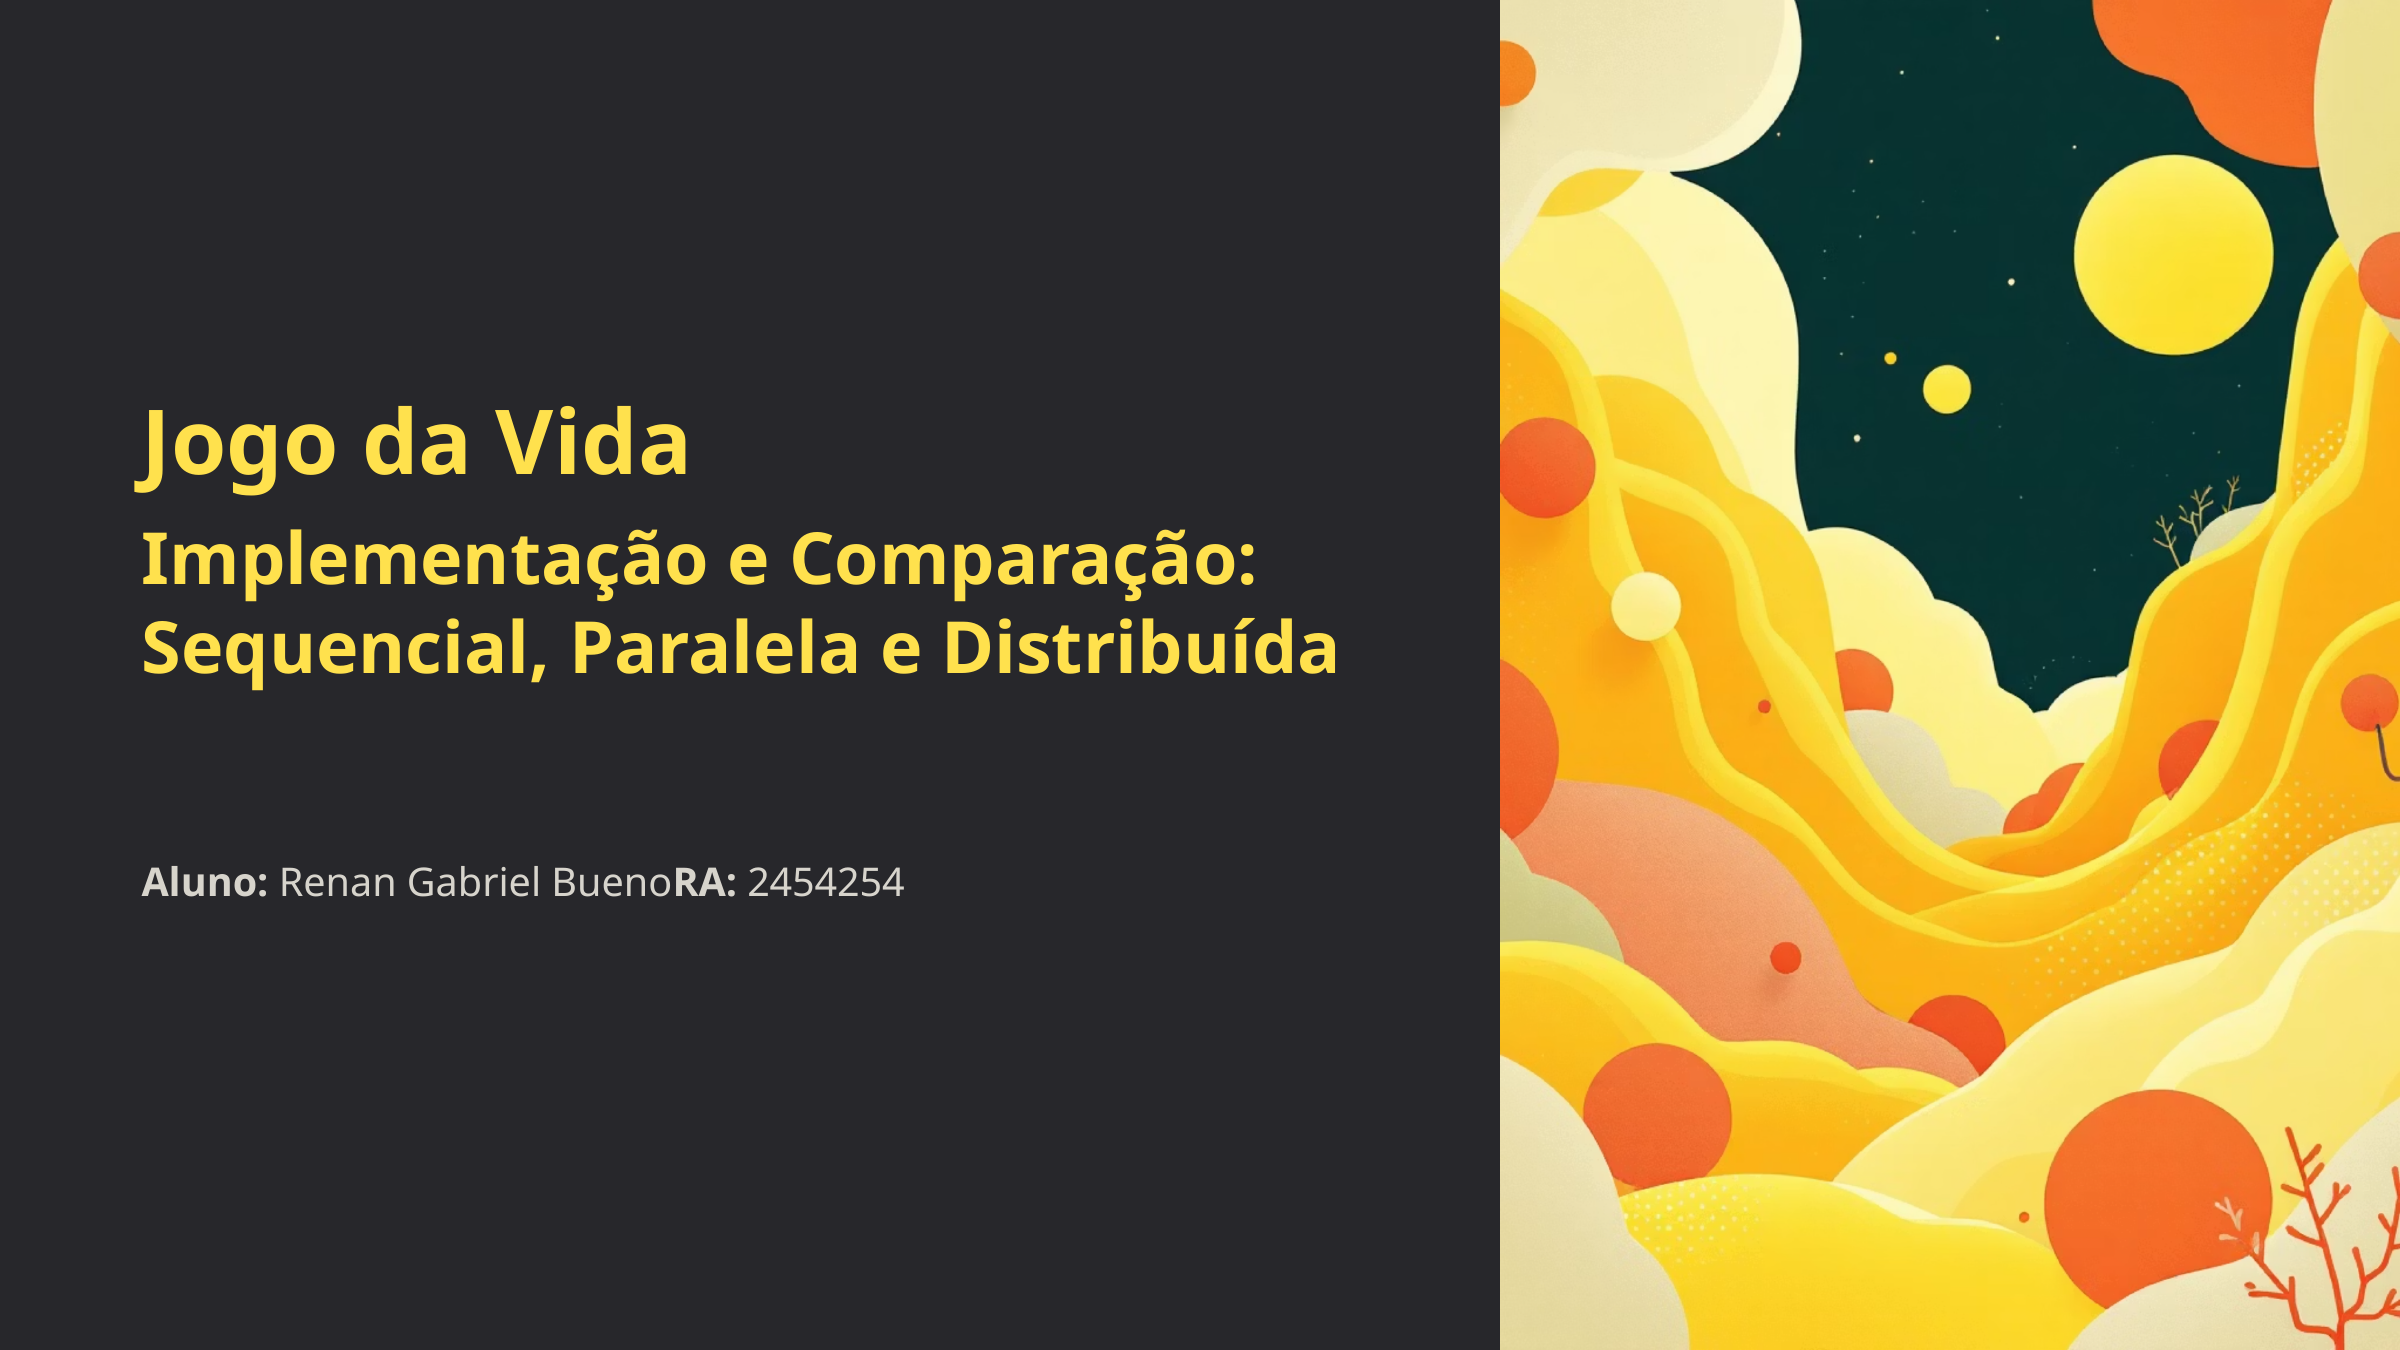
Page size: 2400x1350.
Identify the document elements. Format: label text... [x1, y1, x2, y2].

text_box Aluno: Renan Gabriel BuenoRA: 2454254 [141, 839, 1359, 970]
text_box Implementação e Comparação: Sequencial, Paralela e Distribuída [141, 509, 1359, 780]
text_box Jogo da Vida [141, 380, 1042, 493]
picture [1499, 0, 2400, 1350]
